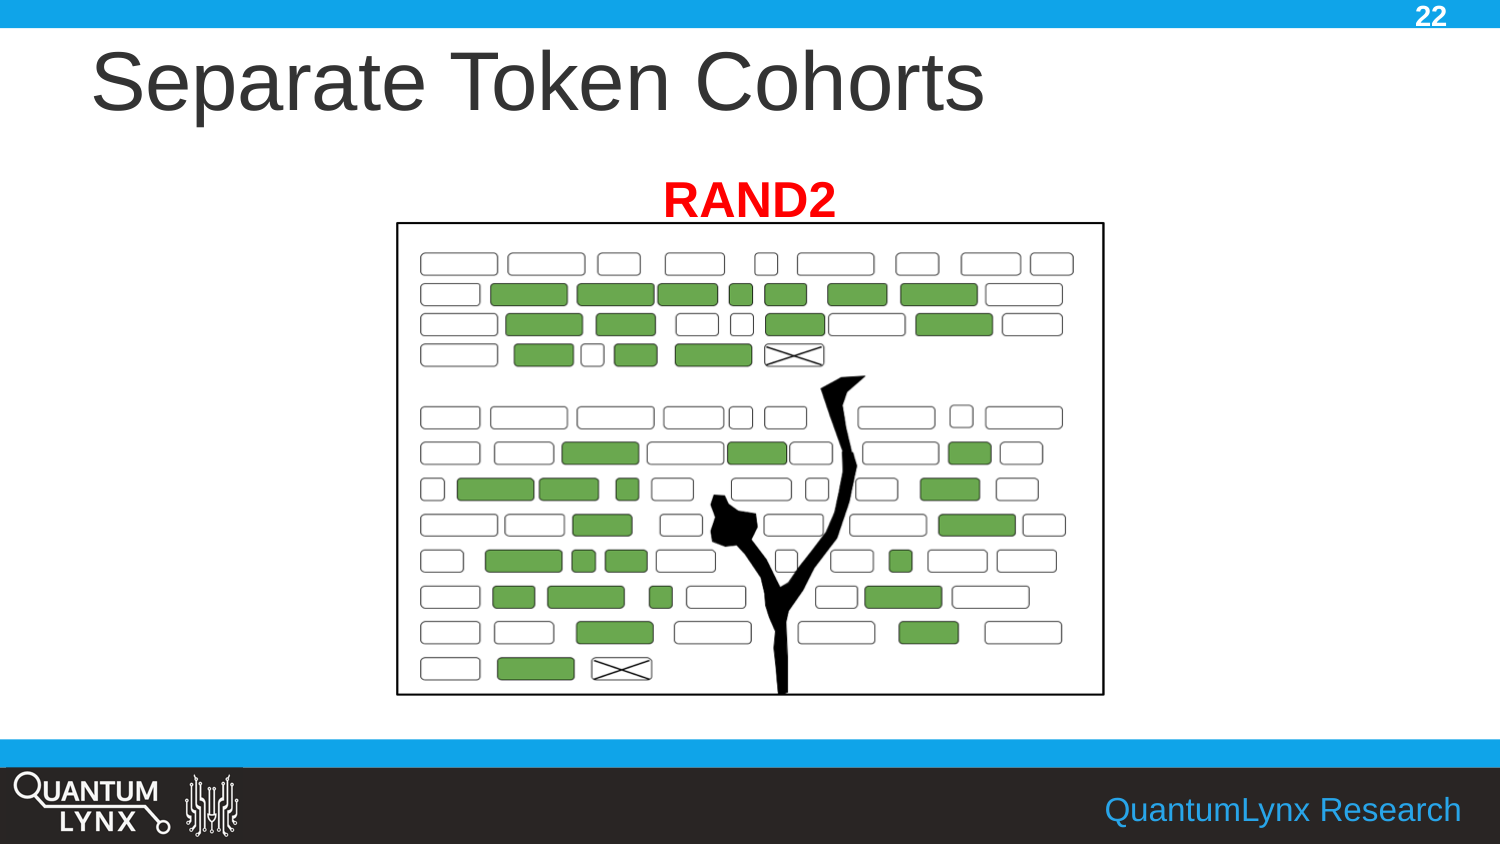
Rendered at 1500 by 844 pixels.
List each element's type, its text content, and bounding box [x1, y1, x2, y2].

list RAND2 [75, 159, 1425, 760]
picture [389, 217, 1110, 702]
title Separate Token Cohorts [75, 15, 1425, 138]
slide_number 22 [1400, 0, 1482, 35]
picture [6, 768, 243, 842]
